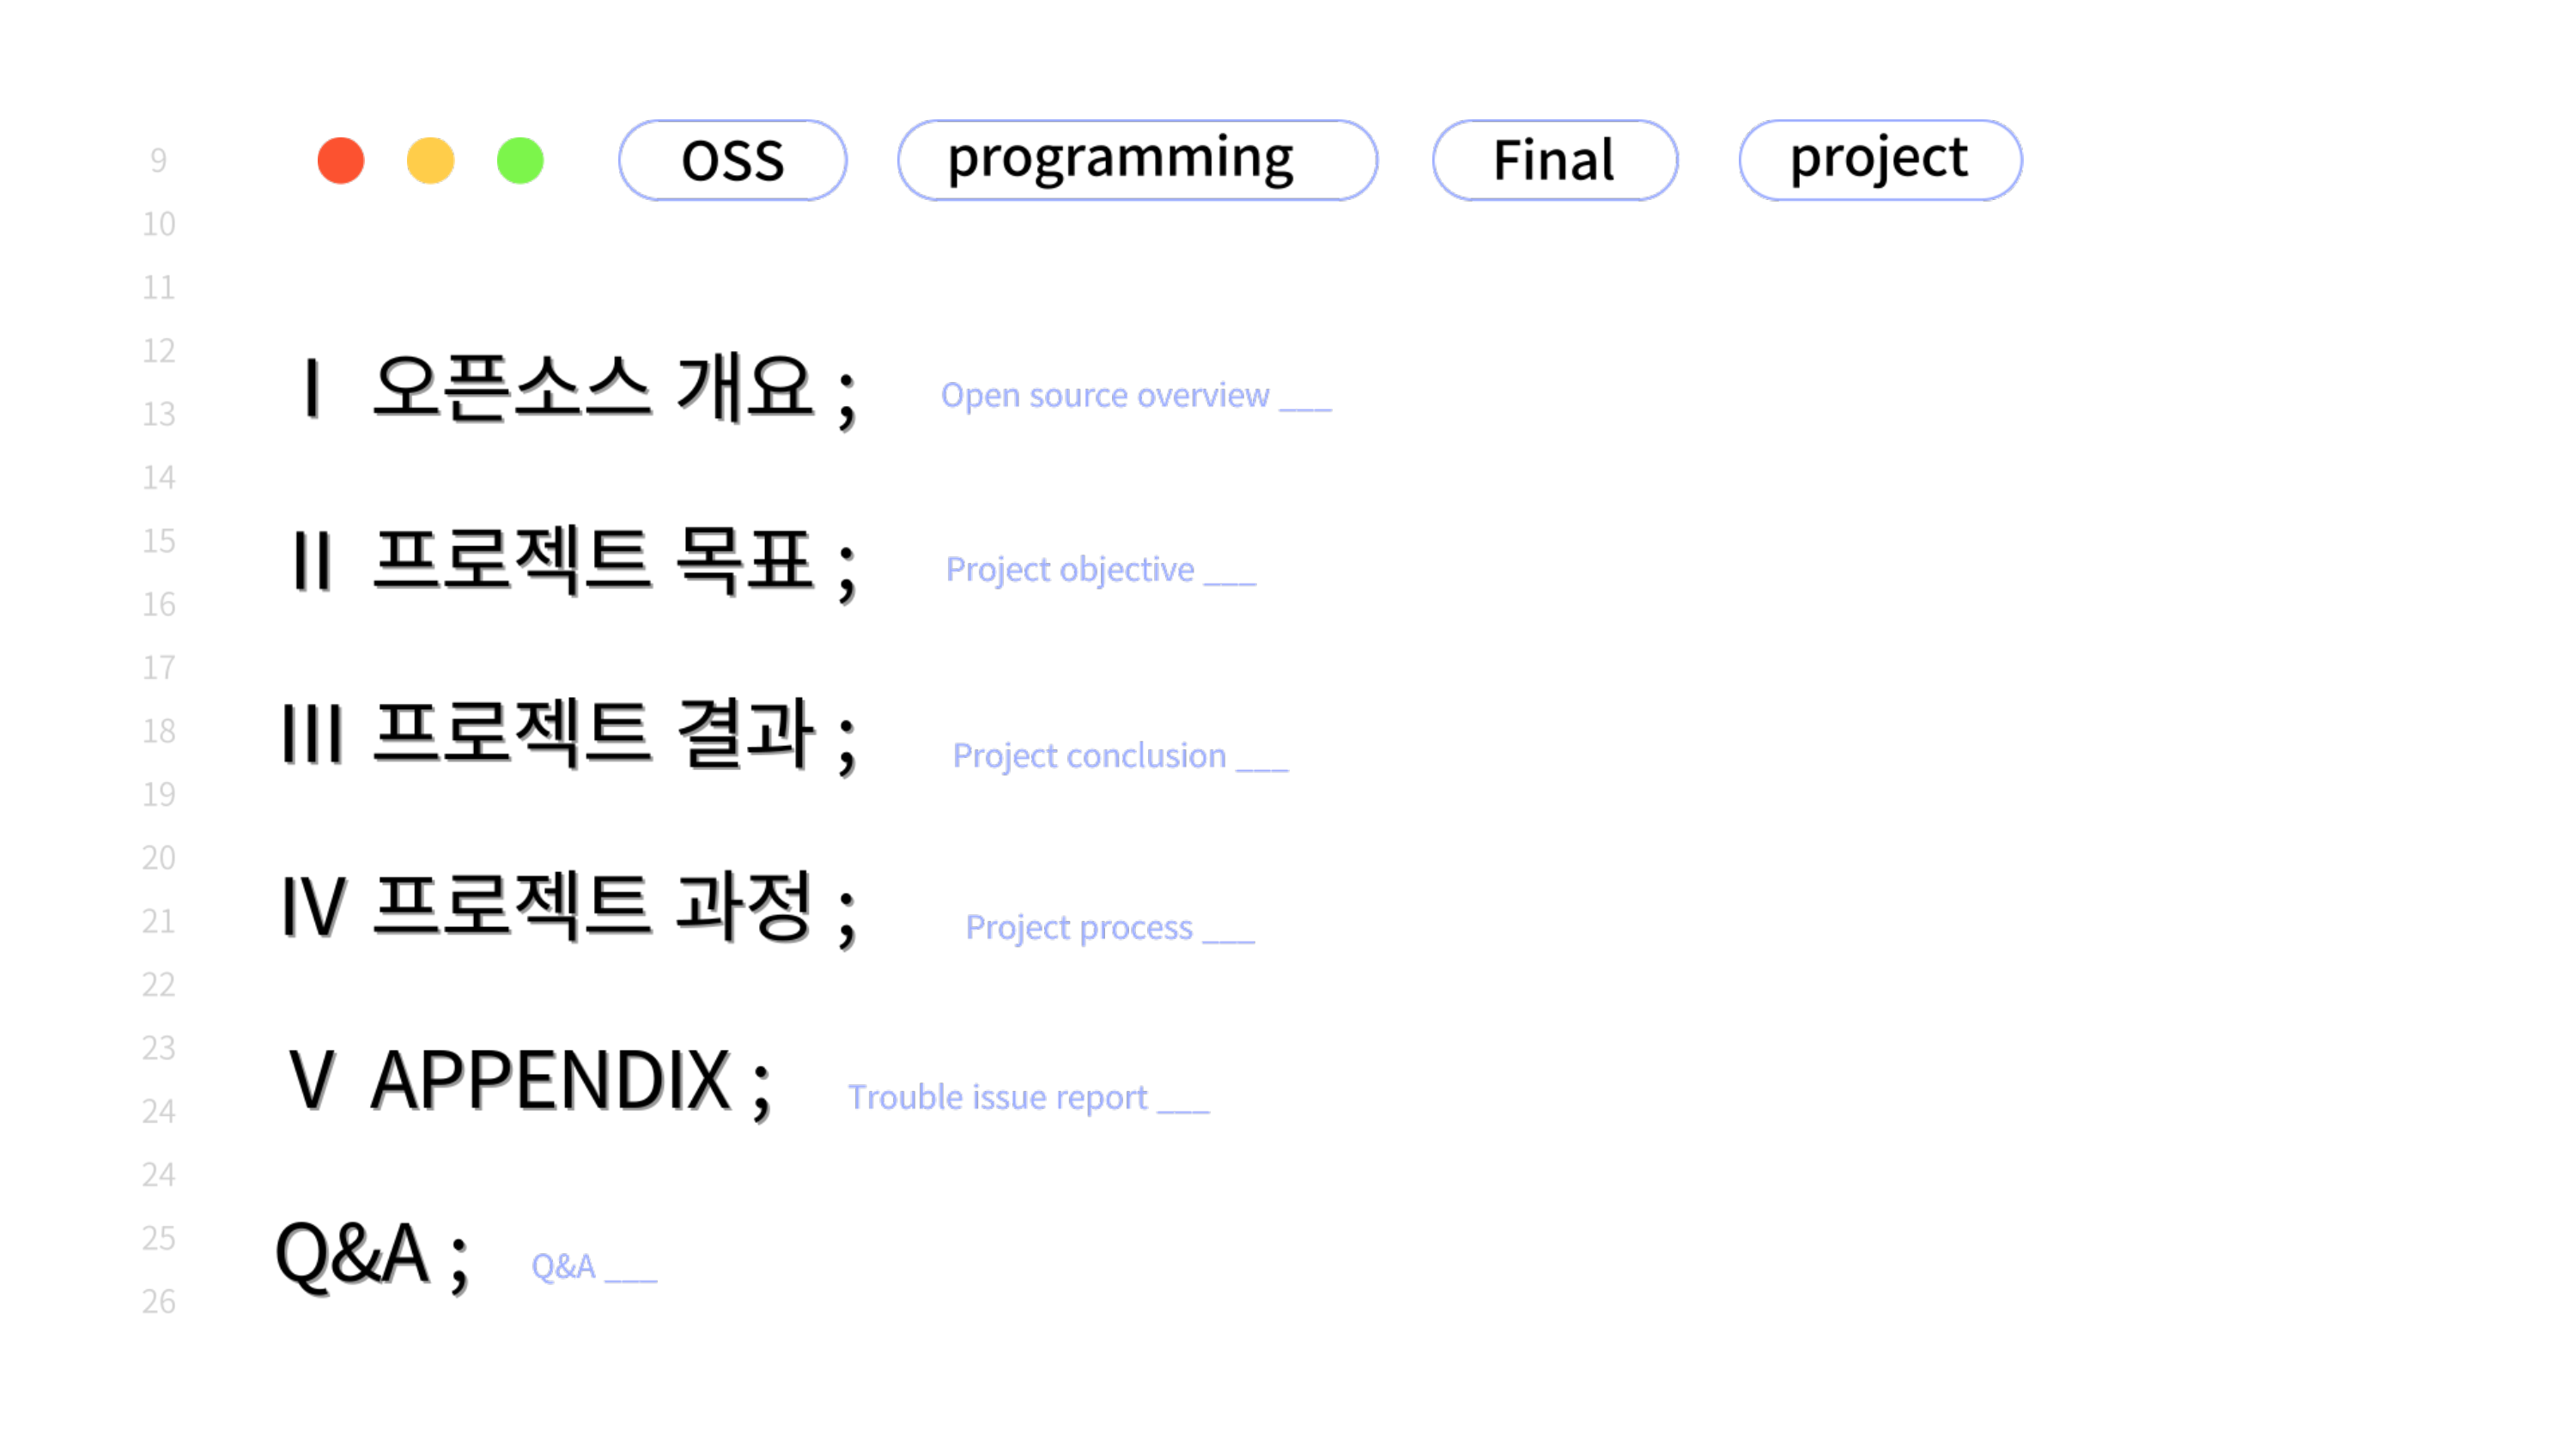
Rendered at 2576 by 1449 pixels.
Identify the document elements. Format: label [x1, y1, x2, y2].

picture [131, 85, 1380, 1449]
picture [496, 137, 544, 185]
picture [1432, 88, 1680, 246]
picture [318, 137, 366, 185]
picture [407, 137, 455, 185]
picture [1738, 85, 2031, 254]
